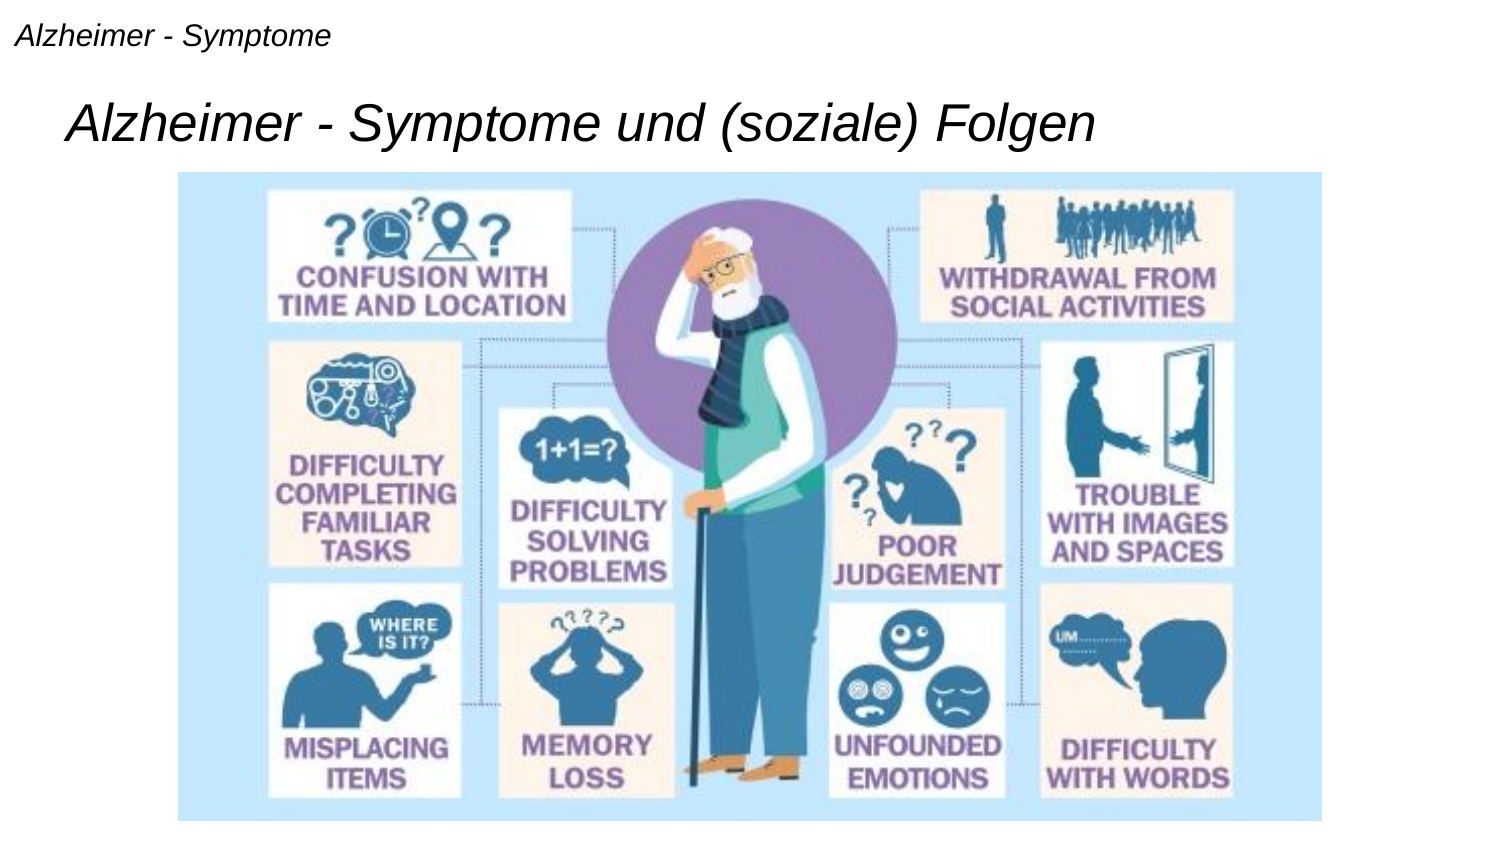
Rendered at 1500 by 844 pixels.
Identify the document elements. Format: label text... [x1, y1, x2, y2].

title Alzheimer - Symptome und (soziale) Folgen [51, 72, 1449, 167]
picture [177, 172, 1323, 821]
text_box Alzheimer - Symptome [0, 0, 376, 67]
